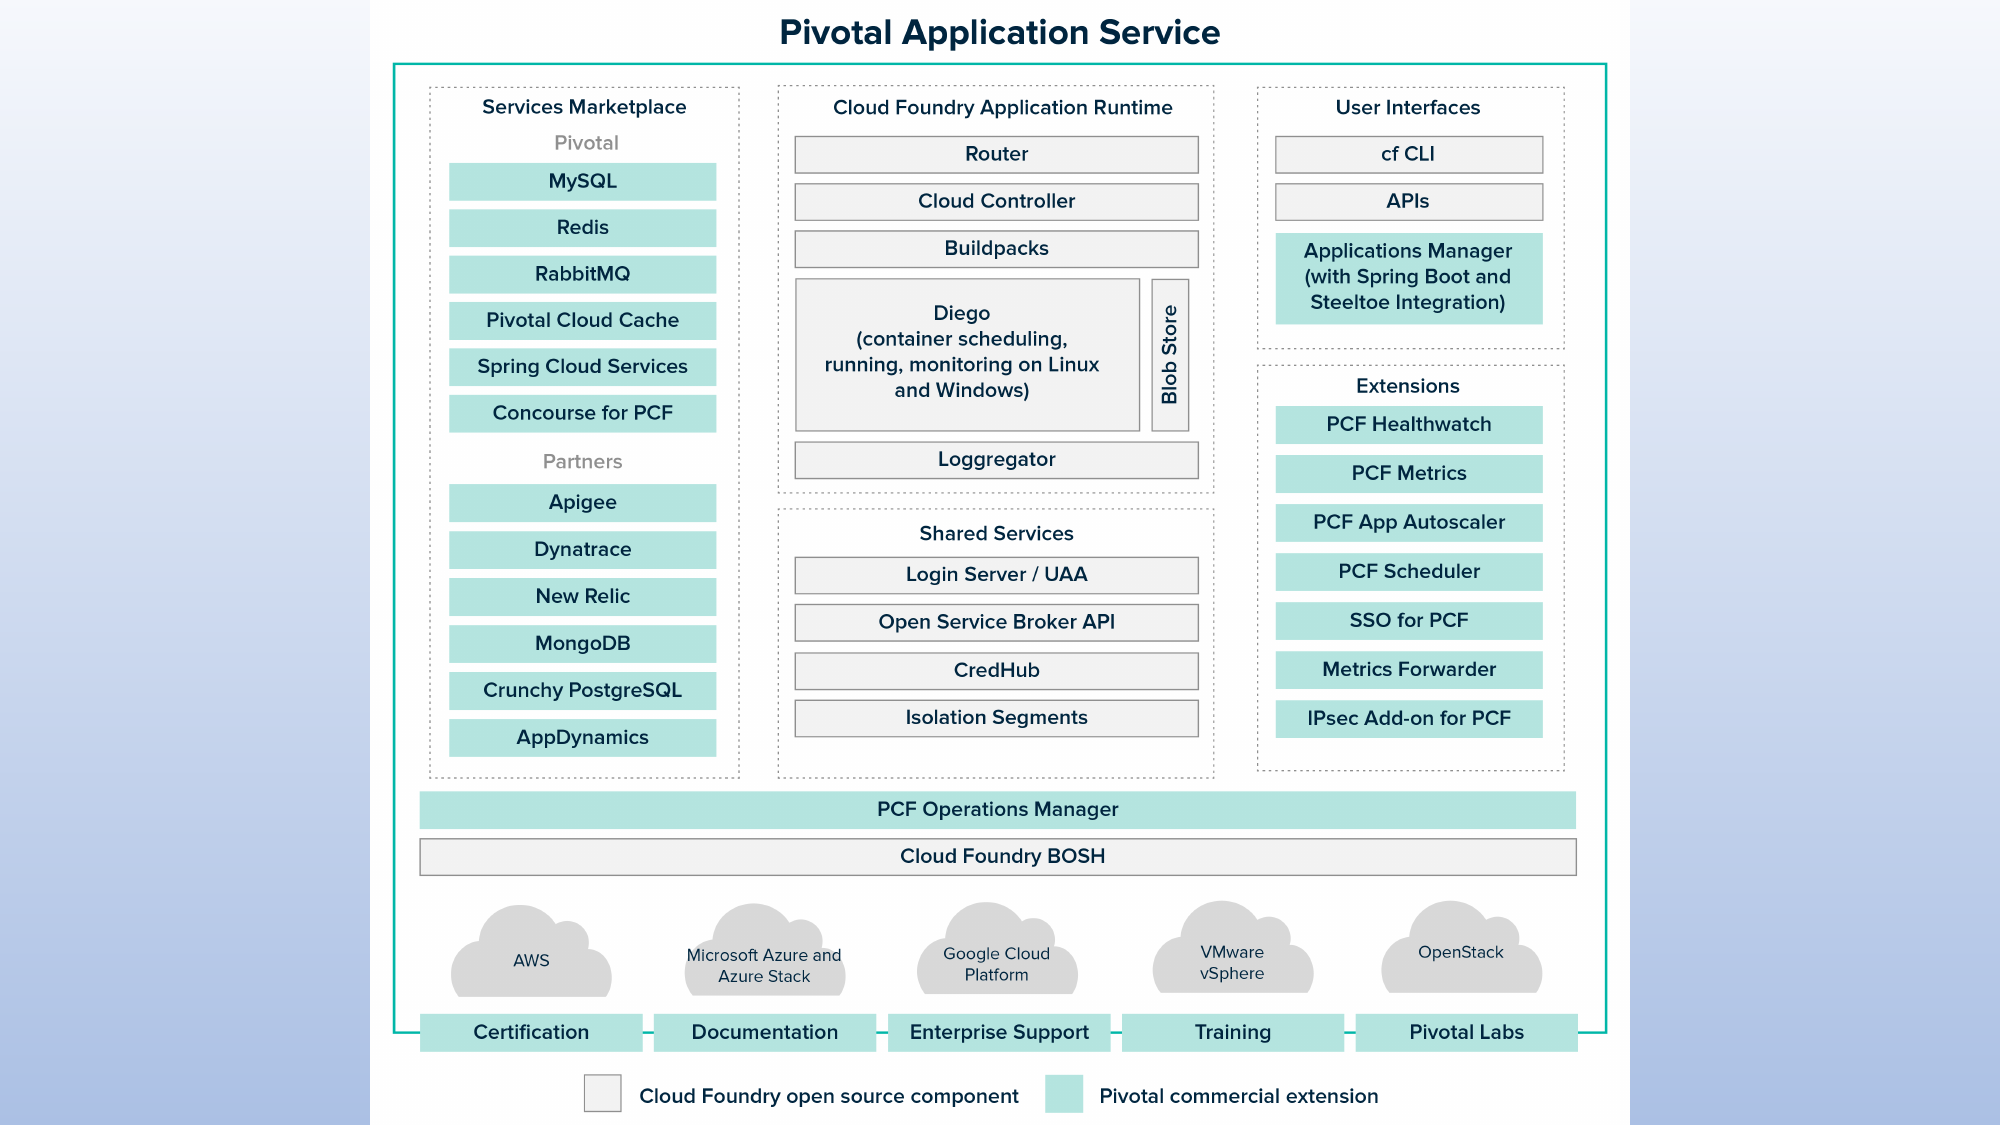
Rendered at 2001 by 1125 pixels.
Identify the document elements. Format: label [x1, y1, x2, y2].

list [370, 0, 1630, 1125]
